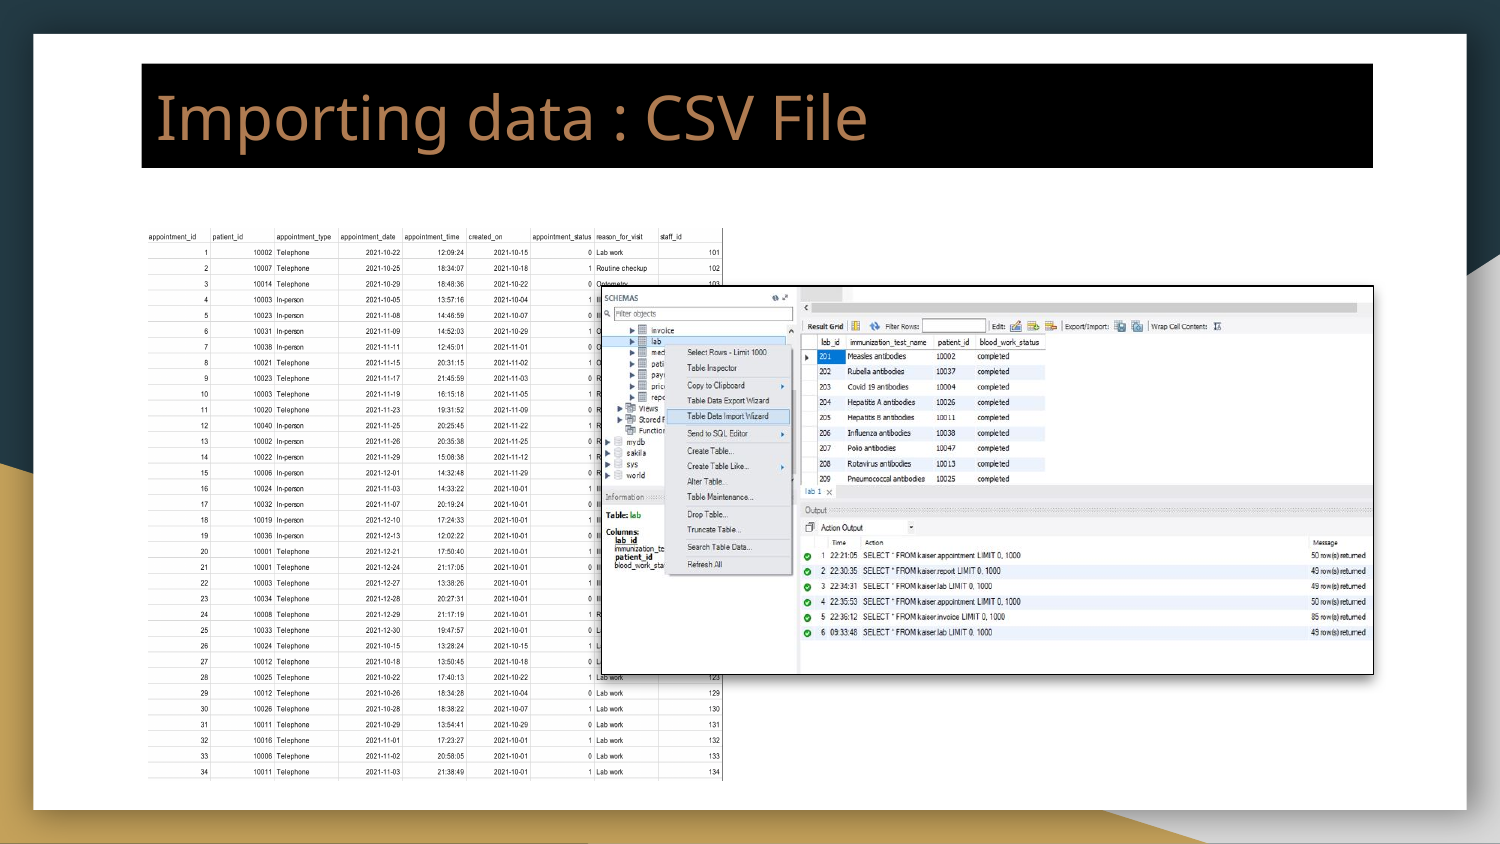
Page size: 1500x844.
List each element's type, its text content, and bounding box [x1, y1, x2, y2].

title Importing data : CSV File [141, 63, 1373, 168]
picture [148, 227, 1374, 781]
